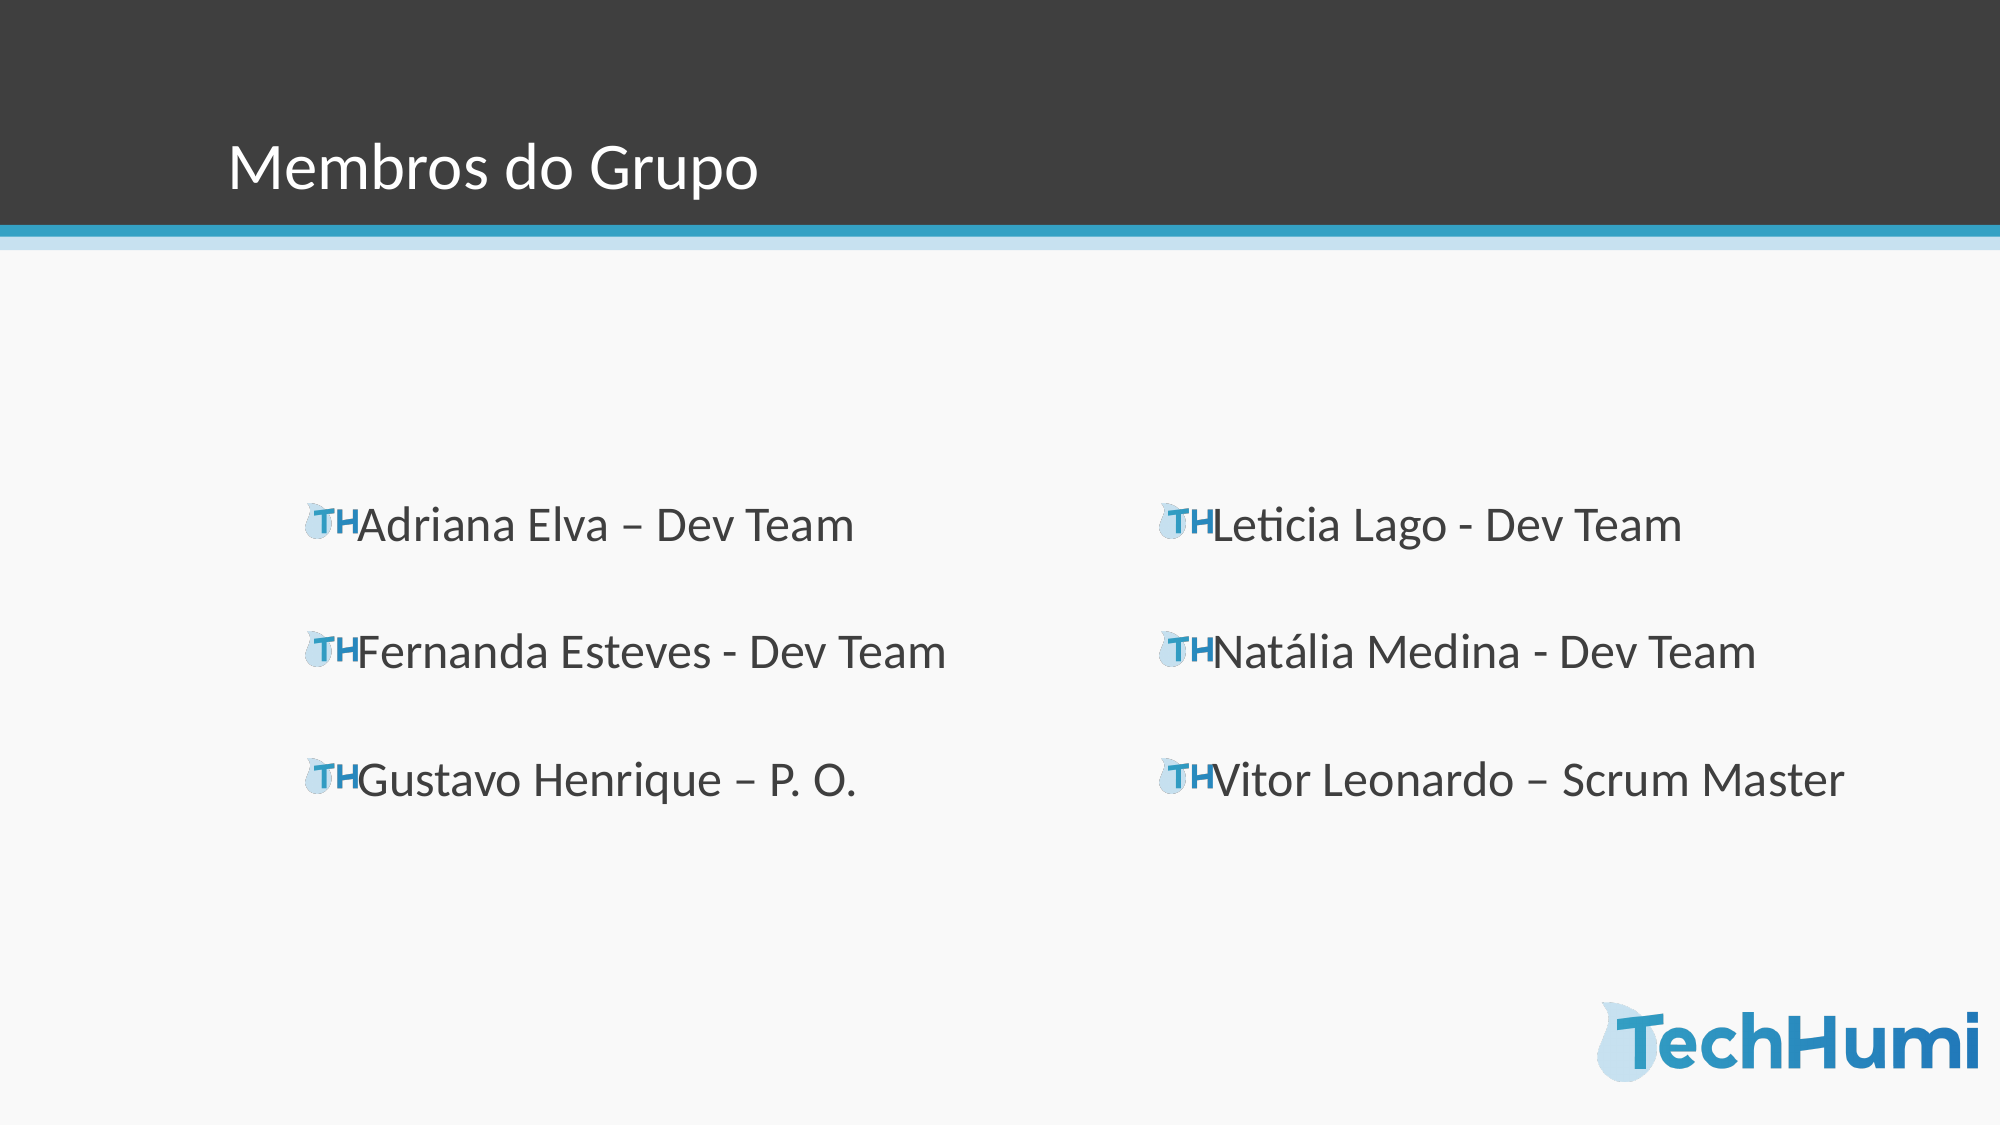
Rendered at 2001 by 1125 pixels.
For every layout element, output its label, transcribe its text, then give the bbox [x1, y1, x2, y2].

picture [1159, 503, 1213, 539]
title Membros do Grupo [212, 41, 1788, 212]
picture [1159, 631, 1213, 667]
picture [305, 758, 358, 794]
text_box Adriana Elva – Dev Team Fernanda Esteves - Dev Team Gustavo Henrique – P. O. [290, 453, 1000, 816]
picture [1159, 758, 1213, 794]
picture [305, 631, 358, 667]
picture [1597, 1002, 1978, 1082]
picture [305, 503, 358, 539]
list Leticia Lago - Dev Team Natália Medina - Dev Team Vitor Leonardo – Scrum Master [1144, 453, 1934, 858]
